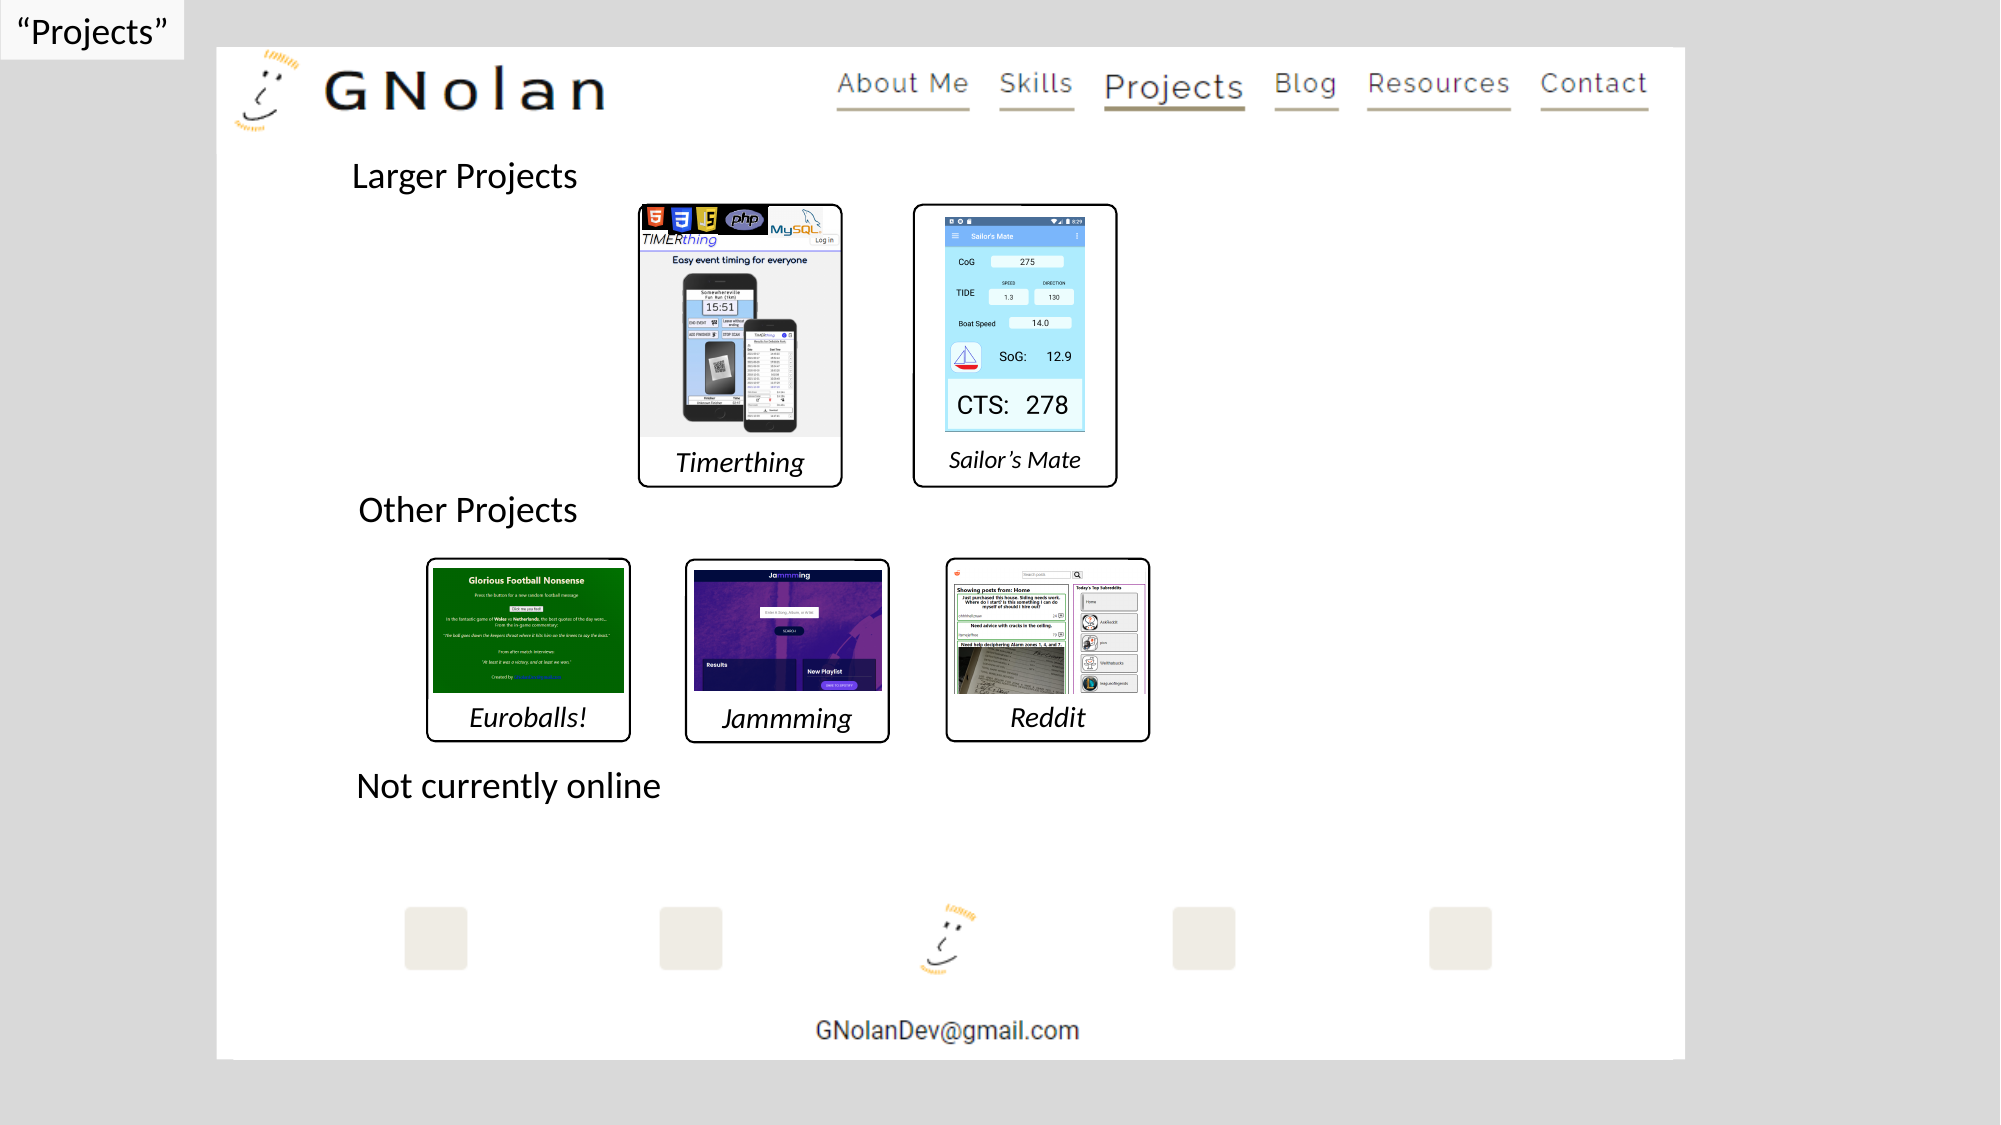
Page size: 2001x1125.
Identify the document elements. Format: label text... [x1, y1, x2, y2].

text_box Larger Projects [337, 154, 594, 204]
text_box [426, 557, 631, 743]
picture [638, 204, 842, 437]
picture [433, 568, 624, 693]
text_box [912, 203, 1118, 488]
picture [216, 47, 1674, 154]
text_box Not currently online [341, 753, 677, 814]
text_box [637, 203, 843, 488]
picture [694, 570, 882, 691]
text_box [684, 558, 890, 744]
picture [945, 217, 1085, 432]
picture [233, 901, 1674, 1060]
text_box Other Projects [343, 477, 593, 538]
picture [952, 568, 1146, 694]
text_box “Projects” [0, 0, 185, 60]
text_box [216, 46, 1686, 1060]
text_box [945, 557, 1151, 743]
